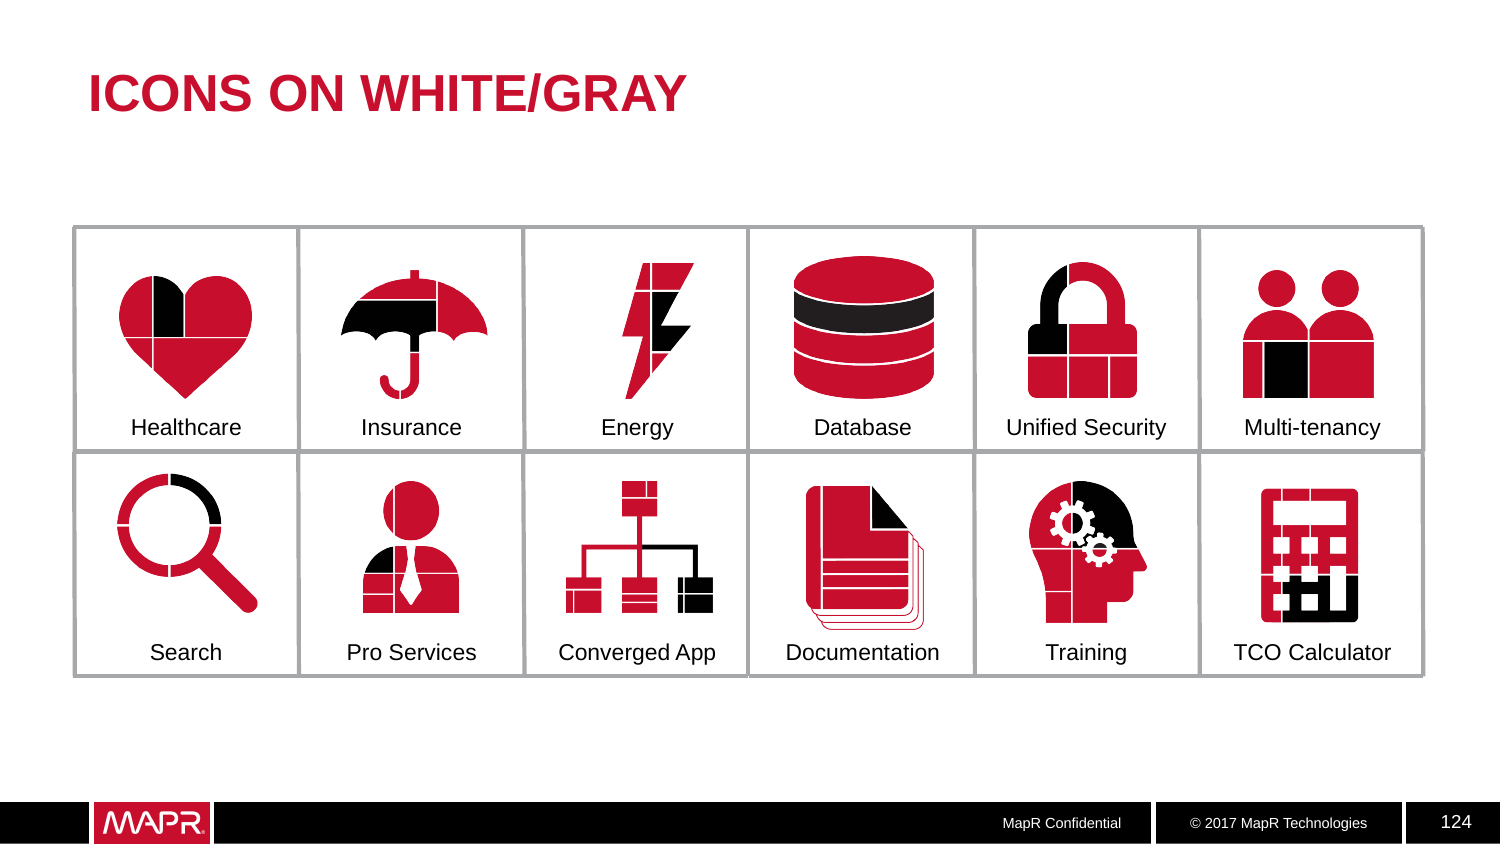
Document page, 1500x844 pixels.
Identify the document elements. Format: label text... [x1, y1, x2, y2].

picture [622, 263, 694, 399]
picture [362, 481, 459, 614]
text_box Pro Services [304, 629, 517, 675]
text_box Database [753, 404, 968, 449]
picture [119, 276, 252, 399]
title ICONS ON WHITE/GRAY [73, 33, 1381, 148]
picture [1029, 481, 1147, 624]
text_box Documentation [753, 629, 968, 674]
text_box Training [980, 629, 1193, 674]
picture [793, 256, 934, 400]
text_box Healthcare [80, 404, 292, 450]
picture [1242, 270, 1374, 398]
picture [1243, 488, 1379, 624]
text_box Energy [530, 404, 743, 450]
picture [566, 481, 713, 614]
text_box Unified Security [980, 404, 1193, 449]
text_box Multi-tenancy [1205, 404, 1417, 449]
picture [94, 802, 210, 844]
text_box Converged App [530, 629, 743, 675]
text_box Insurance [304, 404, 517, 450]
picture [117, 472, 258, 614]
picture [1027, 261, 1138, 399]
picture [805, 486, 924, 630]
picture [340, 270, 488, 400]
text_box TCO Calculator [1205, 629, 1417, 674]
text_box Search [80, 629, 292, 675]
